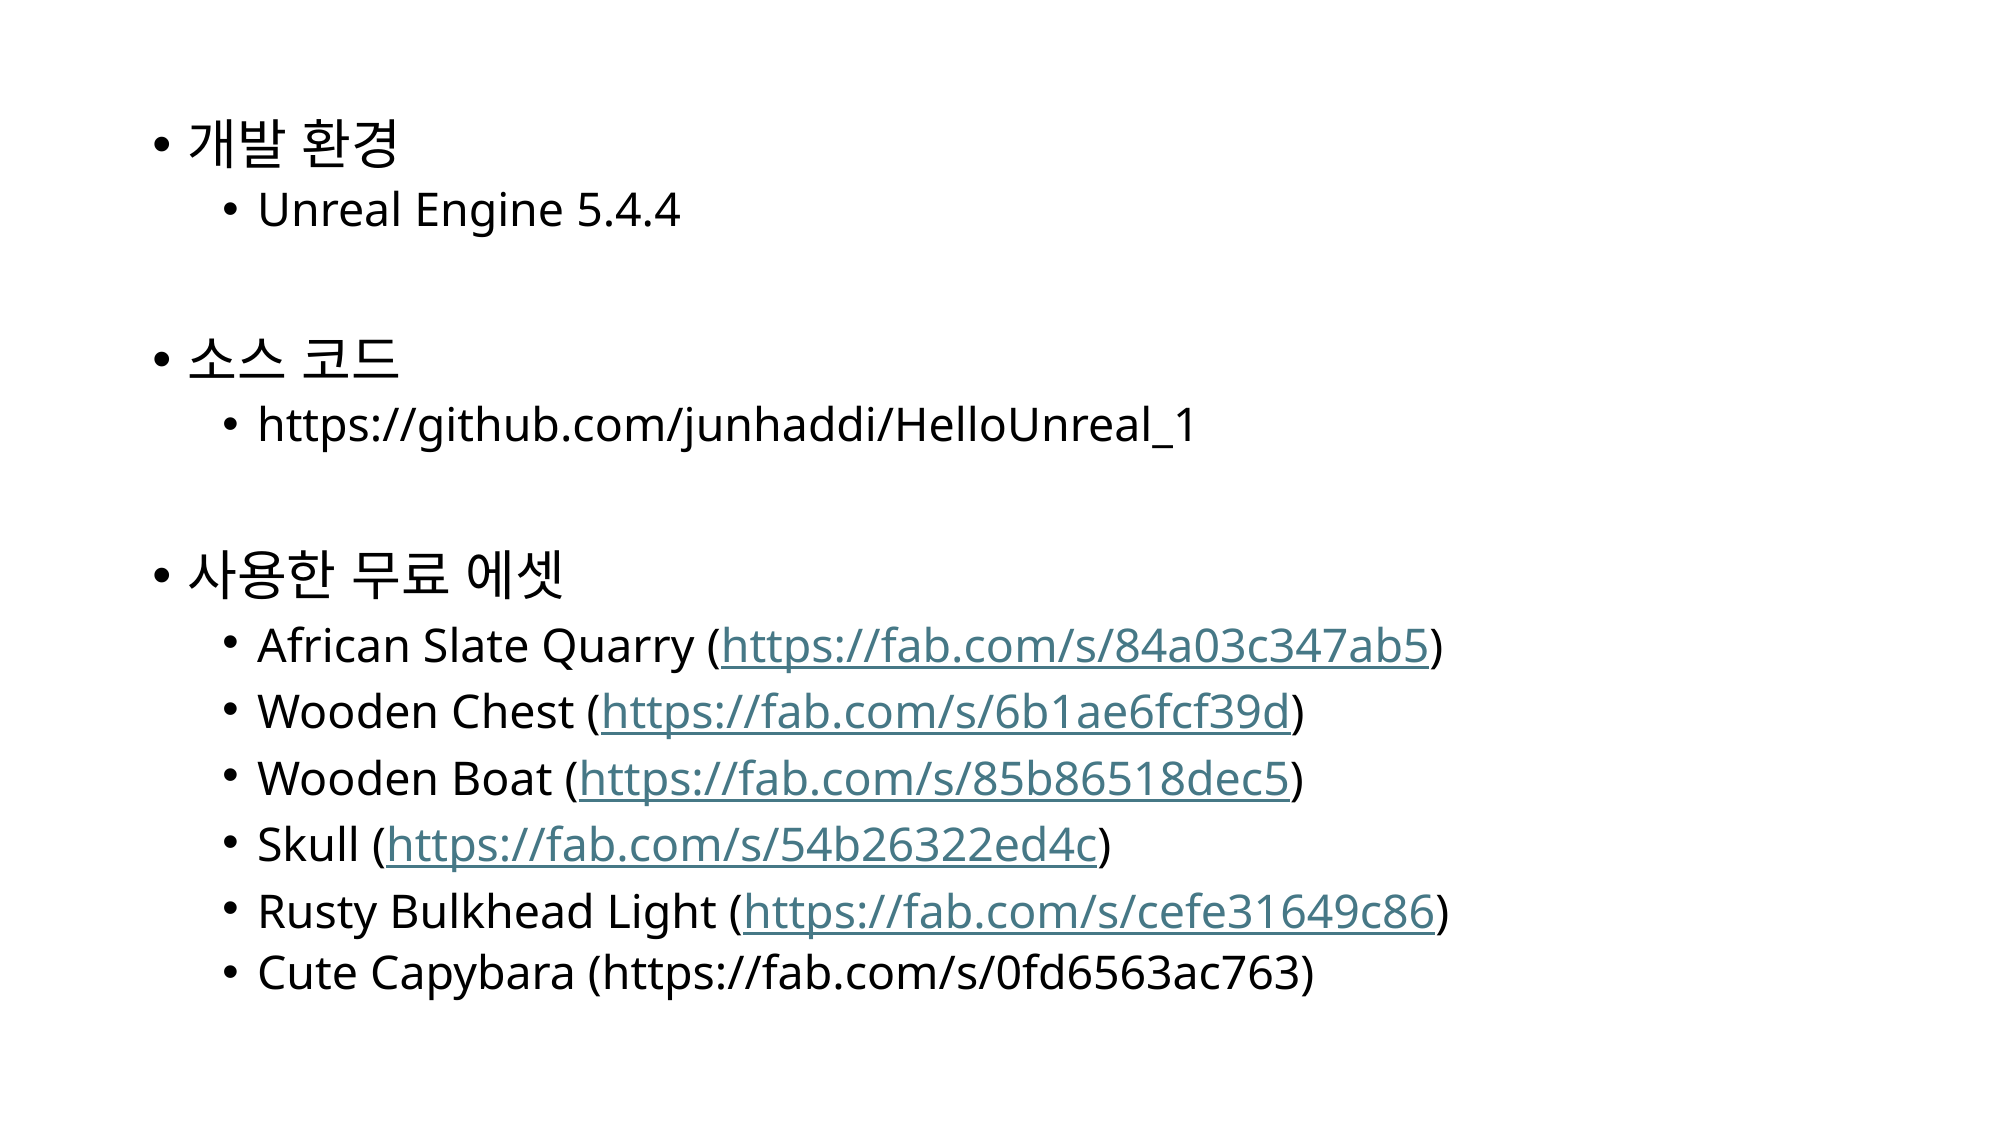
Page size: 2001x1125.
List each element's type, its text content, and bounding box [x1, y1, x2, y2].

list 개발 환경 Unreal Engine 5.4.4 소스 코드 https://github.com/junhaddi/HelloUnreal_1 사용한 무료 에셋 African Slate Quarry (https://fab.com/s/84a03c347ab5) Wooden Chest (https://fab.com/s/6b1ae6fcf39d) Wooden Boat (https://fab.com/s/85b86518dec5) Skull (https://fab.com/s/54b26322ed4c) Rusty Bulkhead Light (https://fab.com/s/cefe31649c86) Cute Capybara (https://fab.com/s/0fd6563ac763) [137, 110, 1863, 1014]
